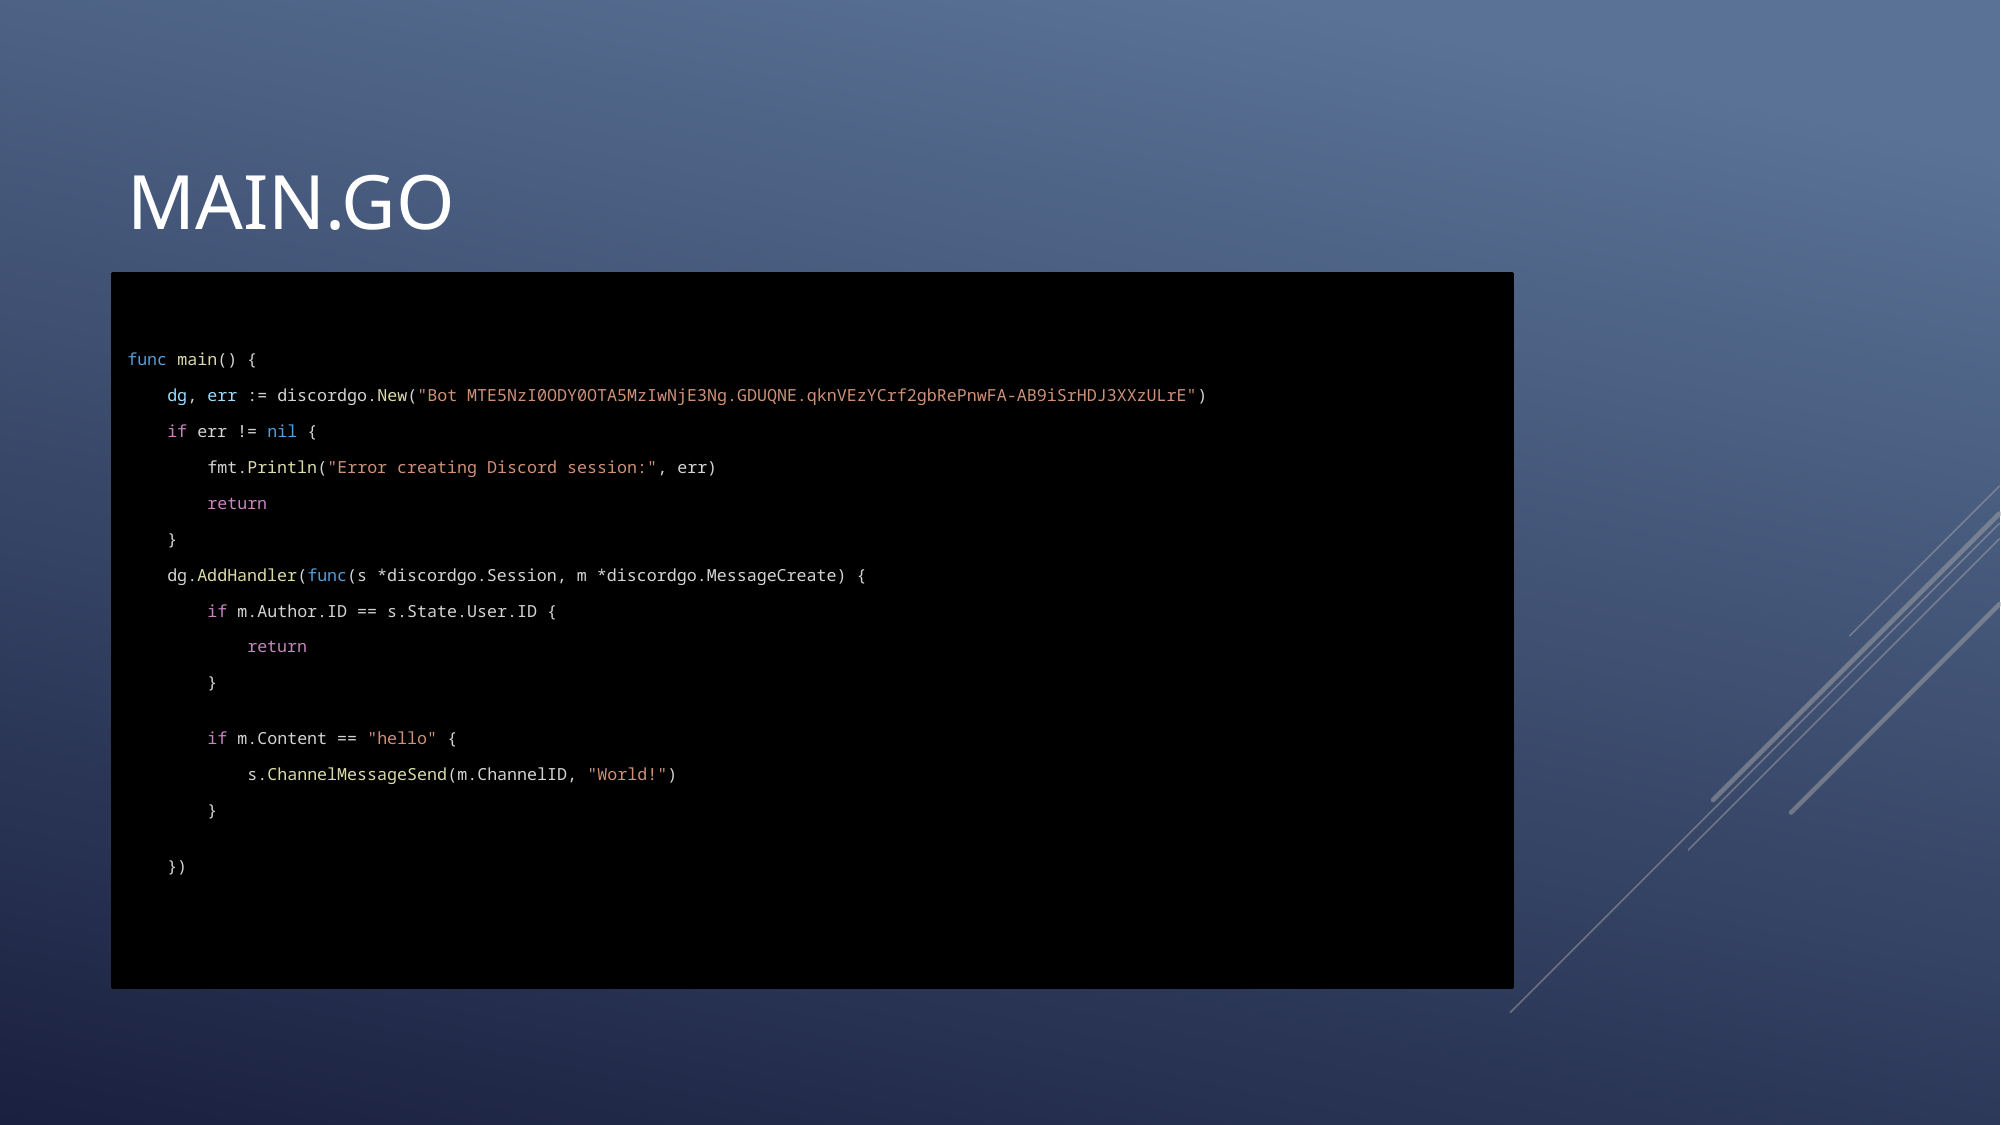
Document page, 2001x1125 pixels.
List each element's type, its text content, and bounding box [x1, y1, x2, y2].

text_box MAIN.go [112, 76, 1960, 324]
text_box func main() { dg, err := discordgo.New("Bot MTE5NzI0ODY0OTA5MzIwNjE3Ng.GDUQNE.qknVEzYCrf2gbRePnwFA-AB9iSrHDJ3XXzULrE") if err != nil { fmt.Println("Error creating Discord session:", err) return } dg.AddHandler(func(s *discordgo.Session, m *discordgo.MessageCreate) { if m.Author.ID == s.State.User.ID { return } if m.Content == "hello" { s.ChannelMessageSend(m.ChannelID, "World!") } }) [111, 272, 1514, 989]
